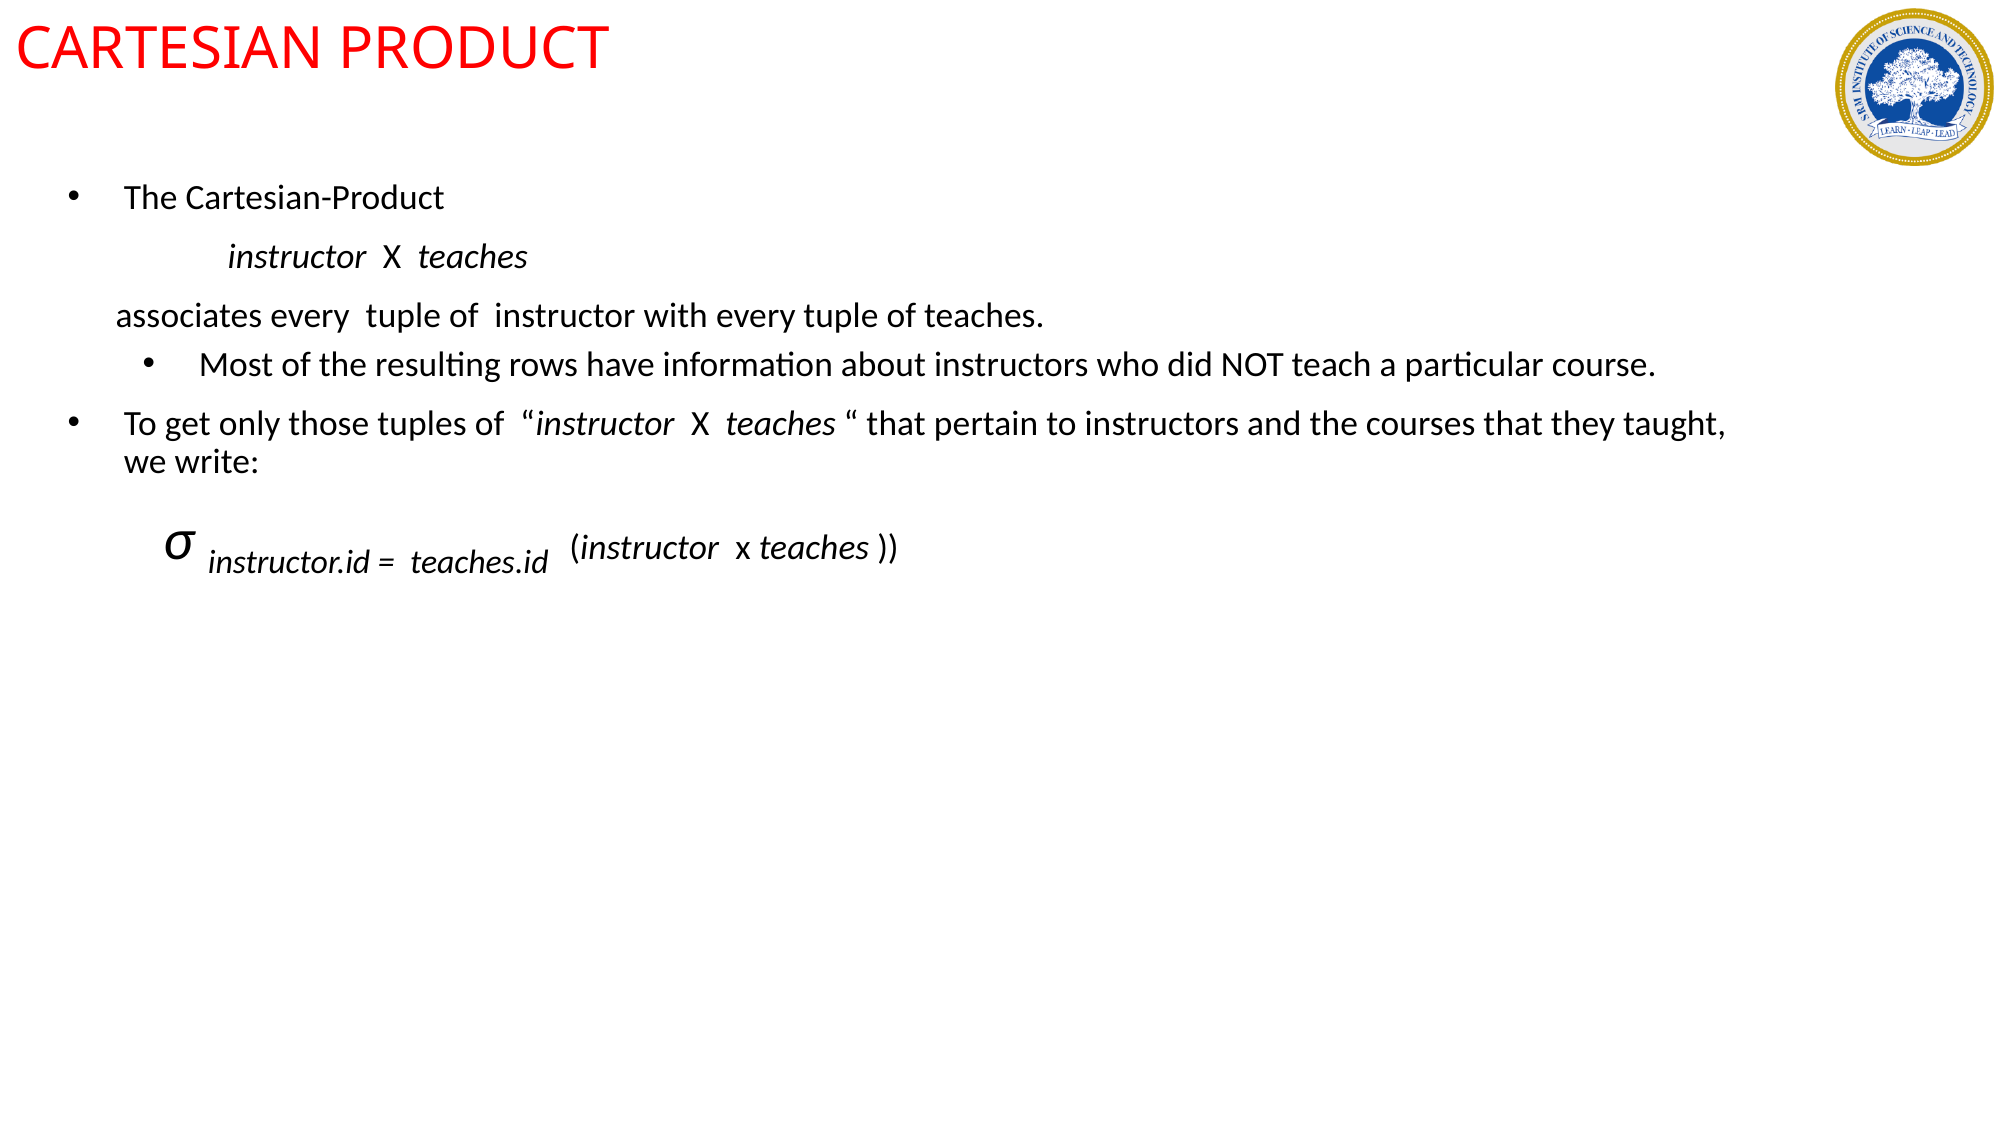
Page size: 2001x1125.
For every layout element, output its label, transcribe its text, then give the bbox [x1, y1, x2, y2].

list The Cartesian-Product instructor X teaches associates every tuple of instructor with every tuple of teaches. Most of the resulting rows have information about instructors who did NOT teach a particular course. To get only those tuples of “instructor X teaches “ that pertain to instructors and the courses that they taught, we write: σ instructor.id = teaches.id (instructor x teaches )) [33, 171, 1759, 871]
text_box CARTESIAN PRODUCT [0, 2, 1806, 88]
picture [1835, 8, 1994, 166]
